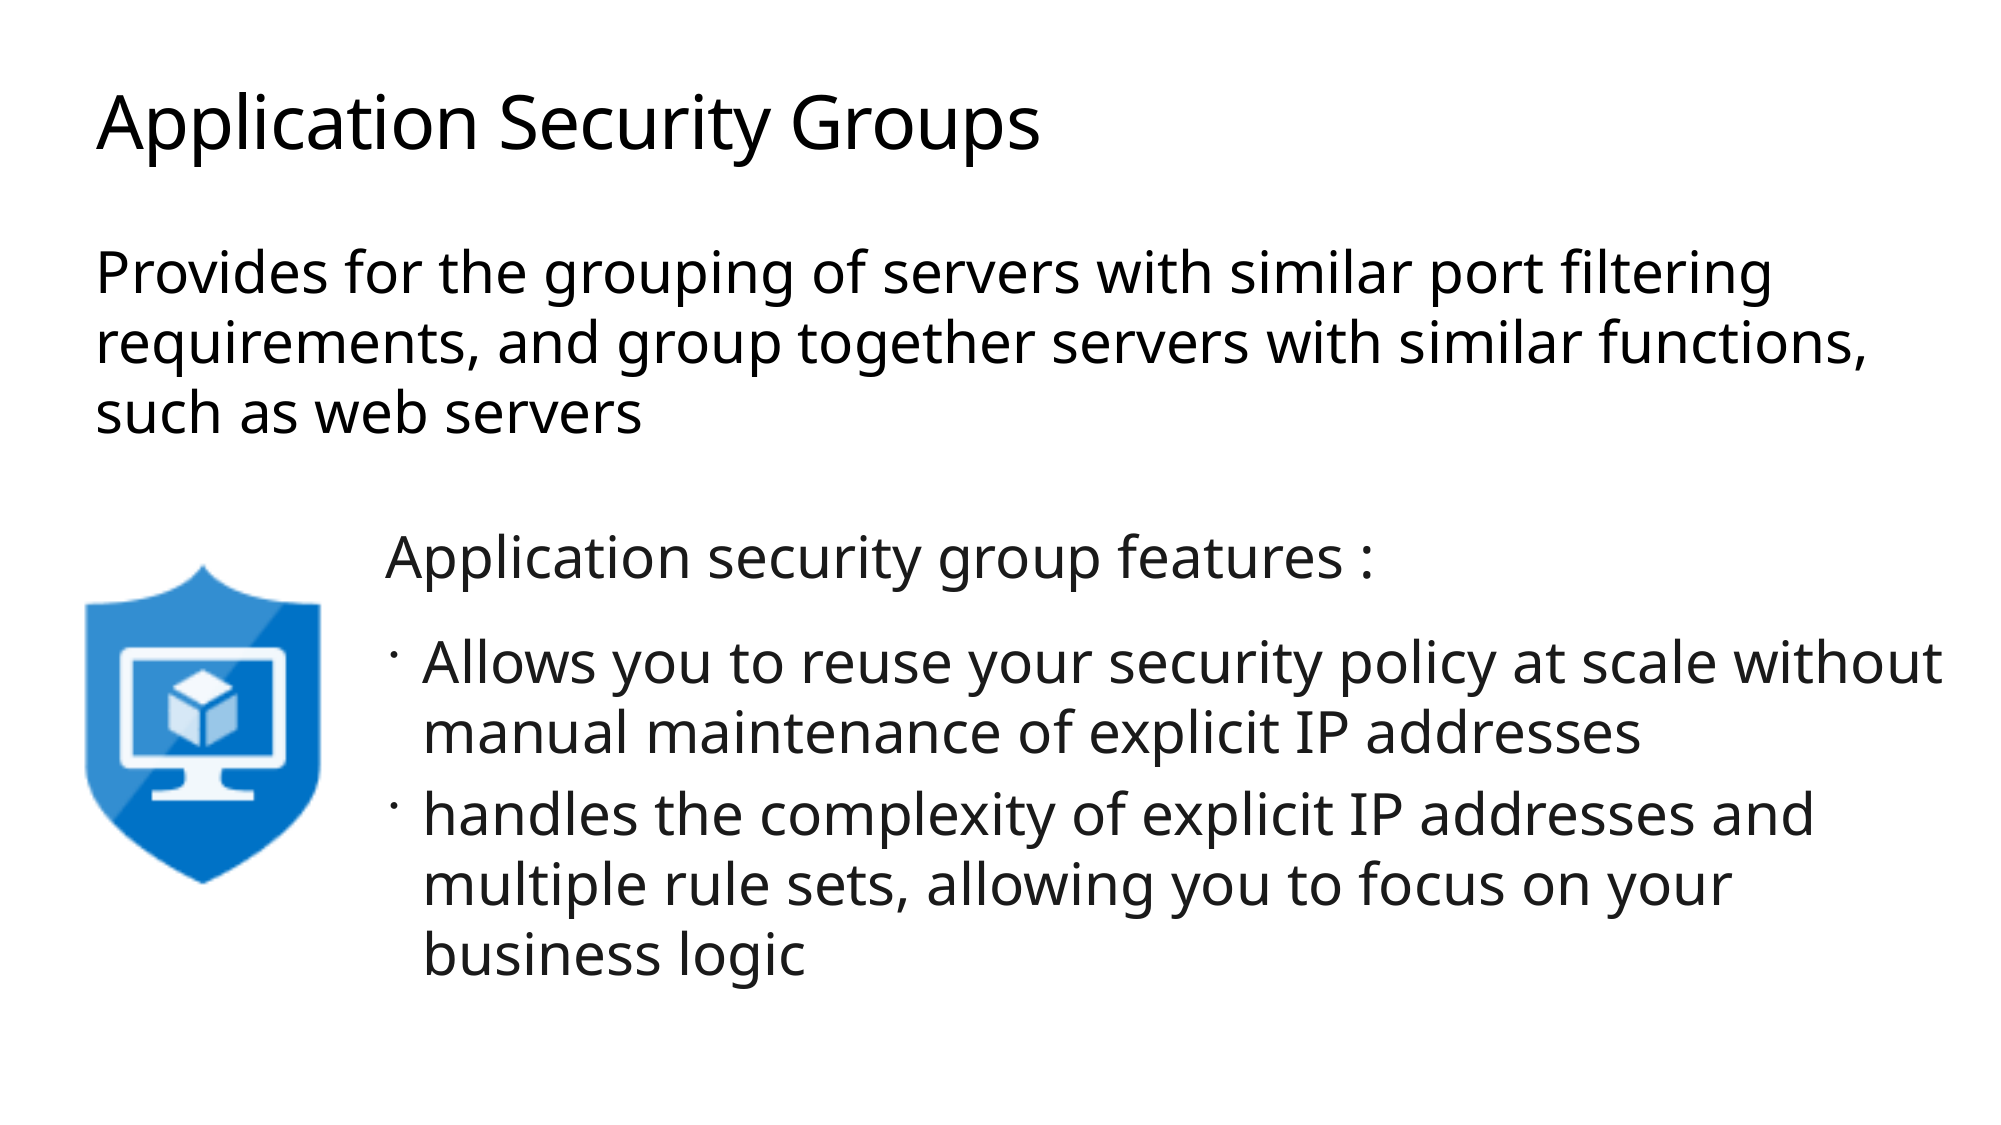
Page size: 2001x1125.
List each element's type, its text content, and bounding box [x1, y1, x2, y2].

text_box Application security group features : Allows you to reuse your security policy at scale without manual maintenance of explicit IP addresses handles the complexity of explicit IP addresses and multiple rule sets, allowing you to focus on your business logic [385, 520, 1961, 988]
title Application Security Groups [96, 75, 1904, 166]
picture [66, 549, 343, 898]
list Provides for the grouping of servers with similar port filtering requirements, and group together servers with similar functions, such as web servers [95, 235, 1891, 448]
